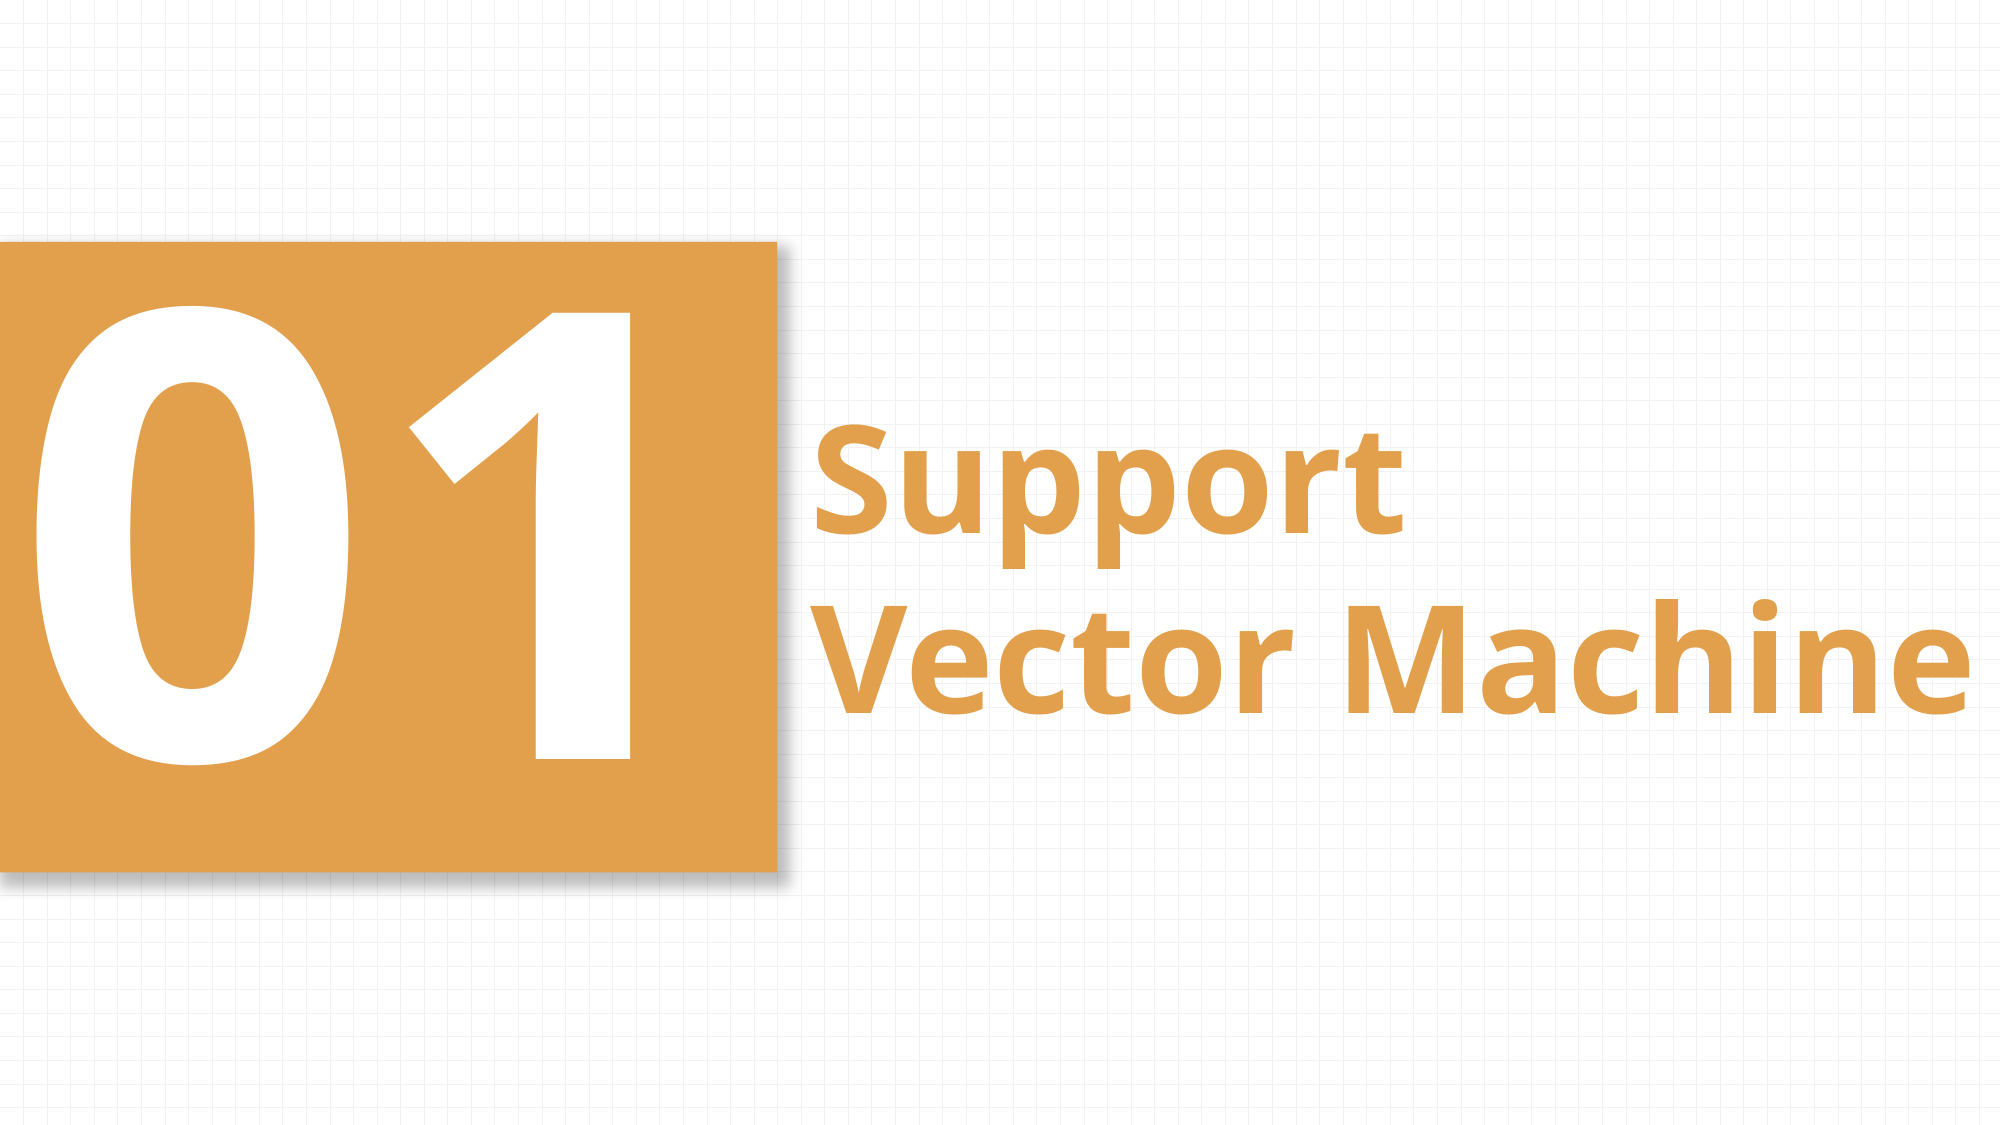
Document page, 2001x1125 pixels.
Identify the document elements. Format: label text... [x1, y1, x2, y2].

list Support Vector Machine [795, 376, 2000, 986]
list 01 [0, 241, 777, 873]
